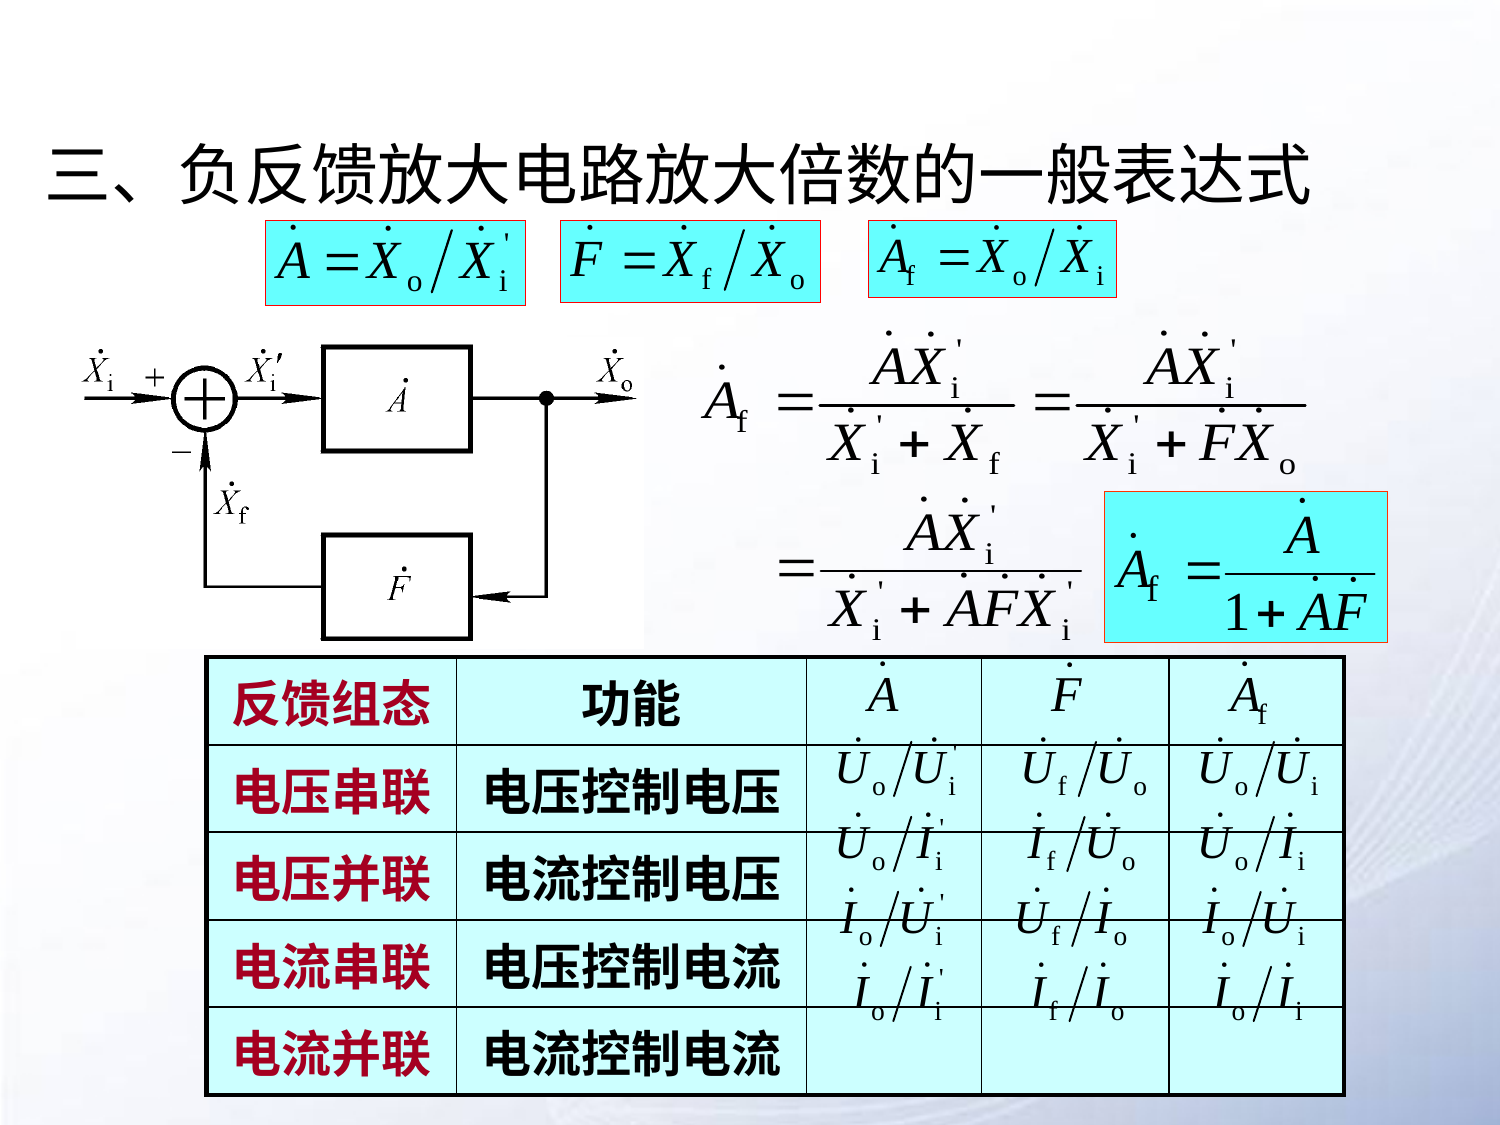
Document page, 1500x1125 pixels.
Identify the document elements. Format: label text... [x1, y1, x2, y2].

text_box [831, 732, 1340, 808]
table_cell [1332, 812, 1342, 831]
table_cell 电流控制电流 [457, 1008, 806, 1093]
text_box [831, 807, 1328, 883]
table_cell 电流串联 [209, 921, 456, 1006]
title 三、负反馈放大电路放大倍数的一般表达式 [29, 125, 1382, 221]
table_cell [807, 746, 826, 831]
table_header 功能 [457, 659, 806, 744]
table_cell 电压串联 [209, 746, 456, 831]
table_cell 电压控制电流 [457, 921, 806, 1006]
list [265, 219, 526, 306]
table_cell [982, 1041, 1168, 1093]
table_cell [1325, 921, 1342, 1006]
picture [0, 0, 1500, 1125]
table_header 反馈组态 [209, 659, 456, 744]
table_header [1284, 659, 1342, 735]
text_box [76, 337, 644, 649]
table_cell 电流控制电压 [457, 833, 806, 919]
table_cell [807, 833, 826, 919]
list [560, 219, 822, 303]
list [1104, 491, 1388, 643]
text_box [856, 657, 1282, 731]
table_cell 电压控制电压 [457, 746, 806, 831]
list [867, 219, 1117, 298]
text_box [831, 882, 1320, 958]
table_cell 电流并联 [209, 1008, 456, 1093]
table_cell 电压并联 [209, 833, 456, 919]
table_cell [807, 1008, 981, 1093]
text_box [843, 957, 1327, 1033]
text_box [690, 326, 1318, 650]
table_cell [1170, 1008, 1342, 1093]
table_header [807, 659, 852, 744]
table_cell [1325, 833, 1342, 919]
table_cell [807, 921, 838, 1006]
